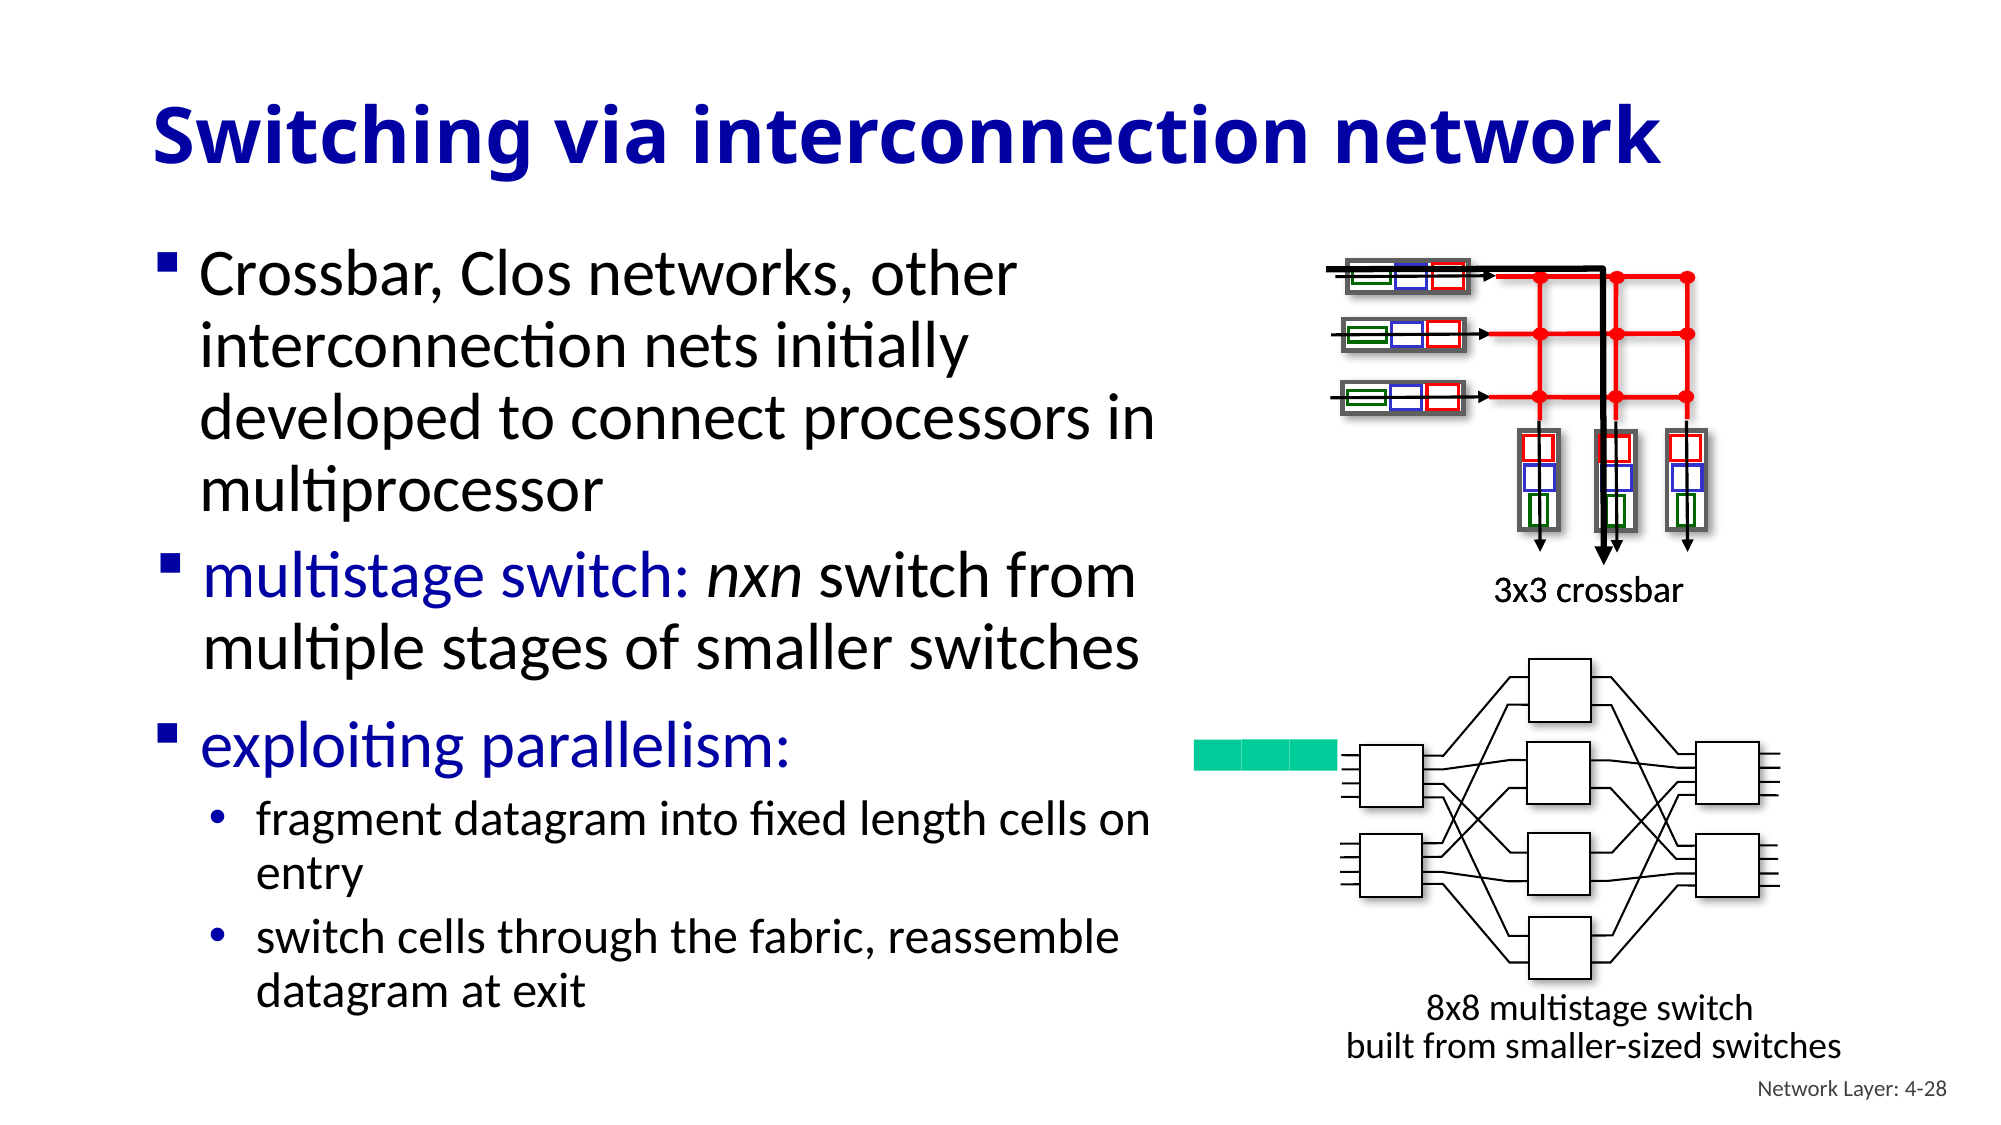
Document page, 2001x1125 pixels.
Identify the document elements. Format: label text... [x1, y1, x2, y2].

text_box exploiting parallelism: fragment datagram into fixed length cells on entry switch cells through the fabric, reassemble datagram at exit [127, 702, 1190, 1050]
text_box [1328, 659, 1861, 1076]
text_box [1193, 739, 1241, 771]
text_box multistage switch: nxn switch from multiple stages of smaller switches [129, 531, 1192, 712]
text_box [1325, 260, 1707, 566]
list Crossbar, Clos networks, other interconnection nets initially developed to connect processors in multiprocessor [126, 230, 1190, 1068]
text_box [1241, 739, 1289, 771]
text_box [1289, 739, 1328, 771]
title Switching via interconnection network [137, 65, 1863, 213]
text_box 3x3 crossbar [1478, 566, 1700, 618]
slide_number Network Layer: 4-28 [1512, 1056, 1963, 1117]
